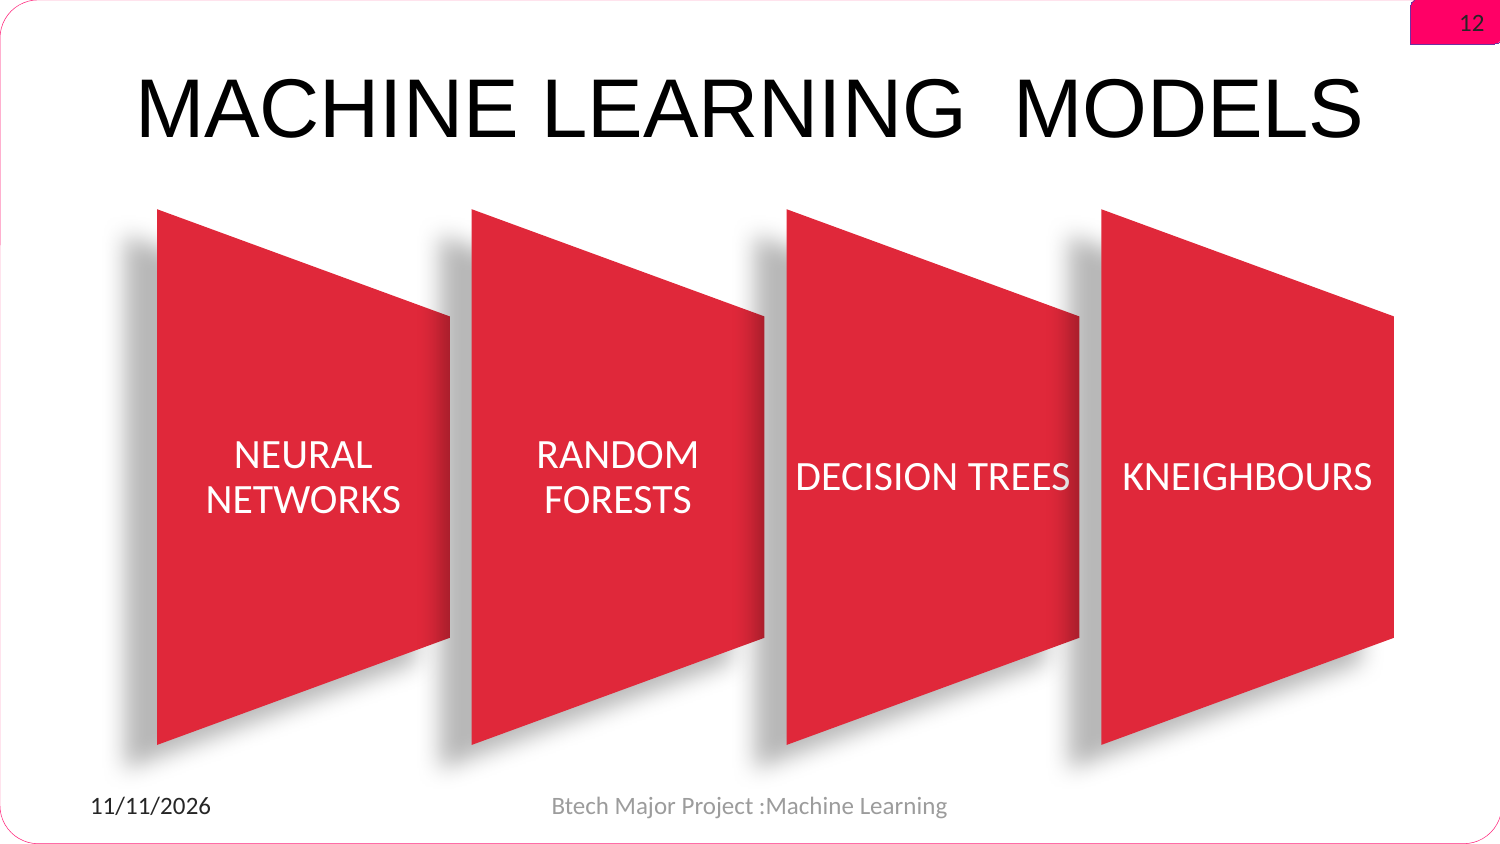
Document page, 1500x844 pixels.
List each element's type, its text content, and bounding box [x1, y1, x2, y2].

slide_number 05-May-17 [75, 782, 425, 828]
slide_number 12 [1410, 0, 1500, 45]
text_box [156, 208, 1395, 746]
footer Btech Major Project :Machine Learning [512, 782, 988, 828]
title MACHINE LEARNING MODELS [75, 33, 1425, 175]
